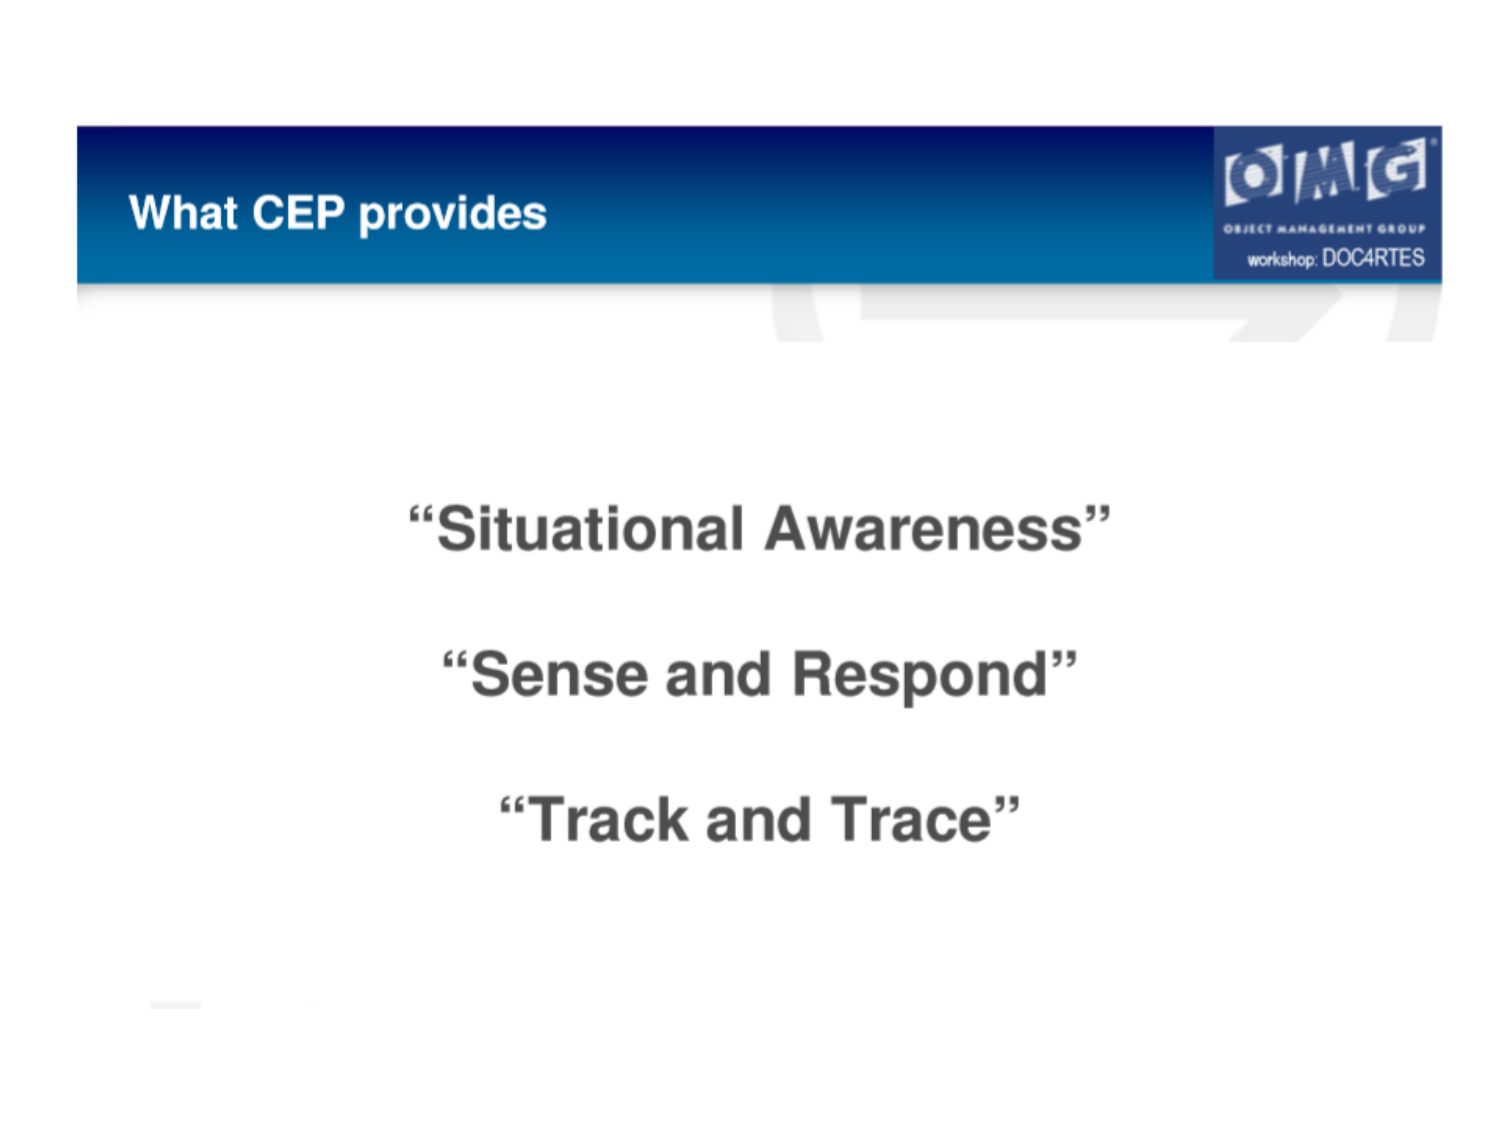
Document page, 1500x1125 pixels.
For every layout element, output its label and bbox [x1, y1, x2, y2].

picture [43, 116, 1457, 1009]
